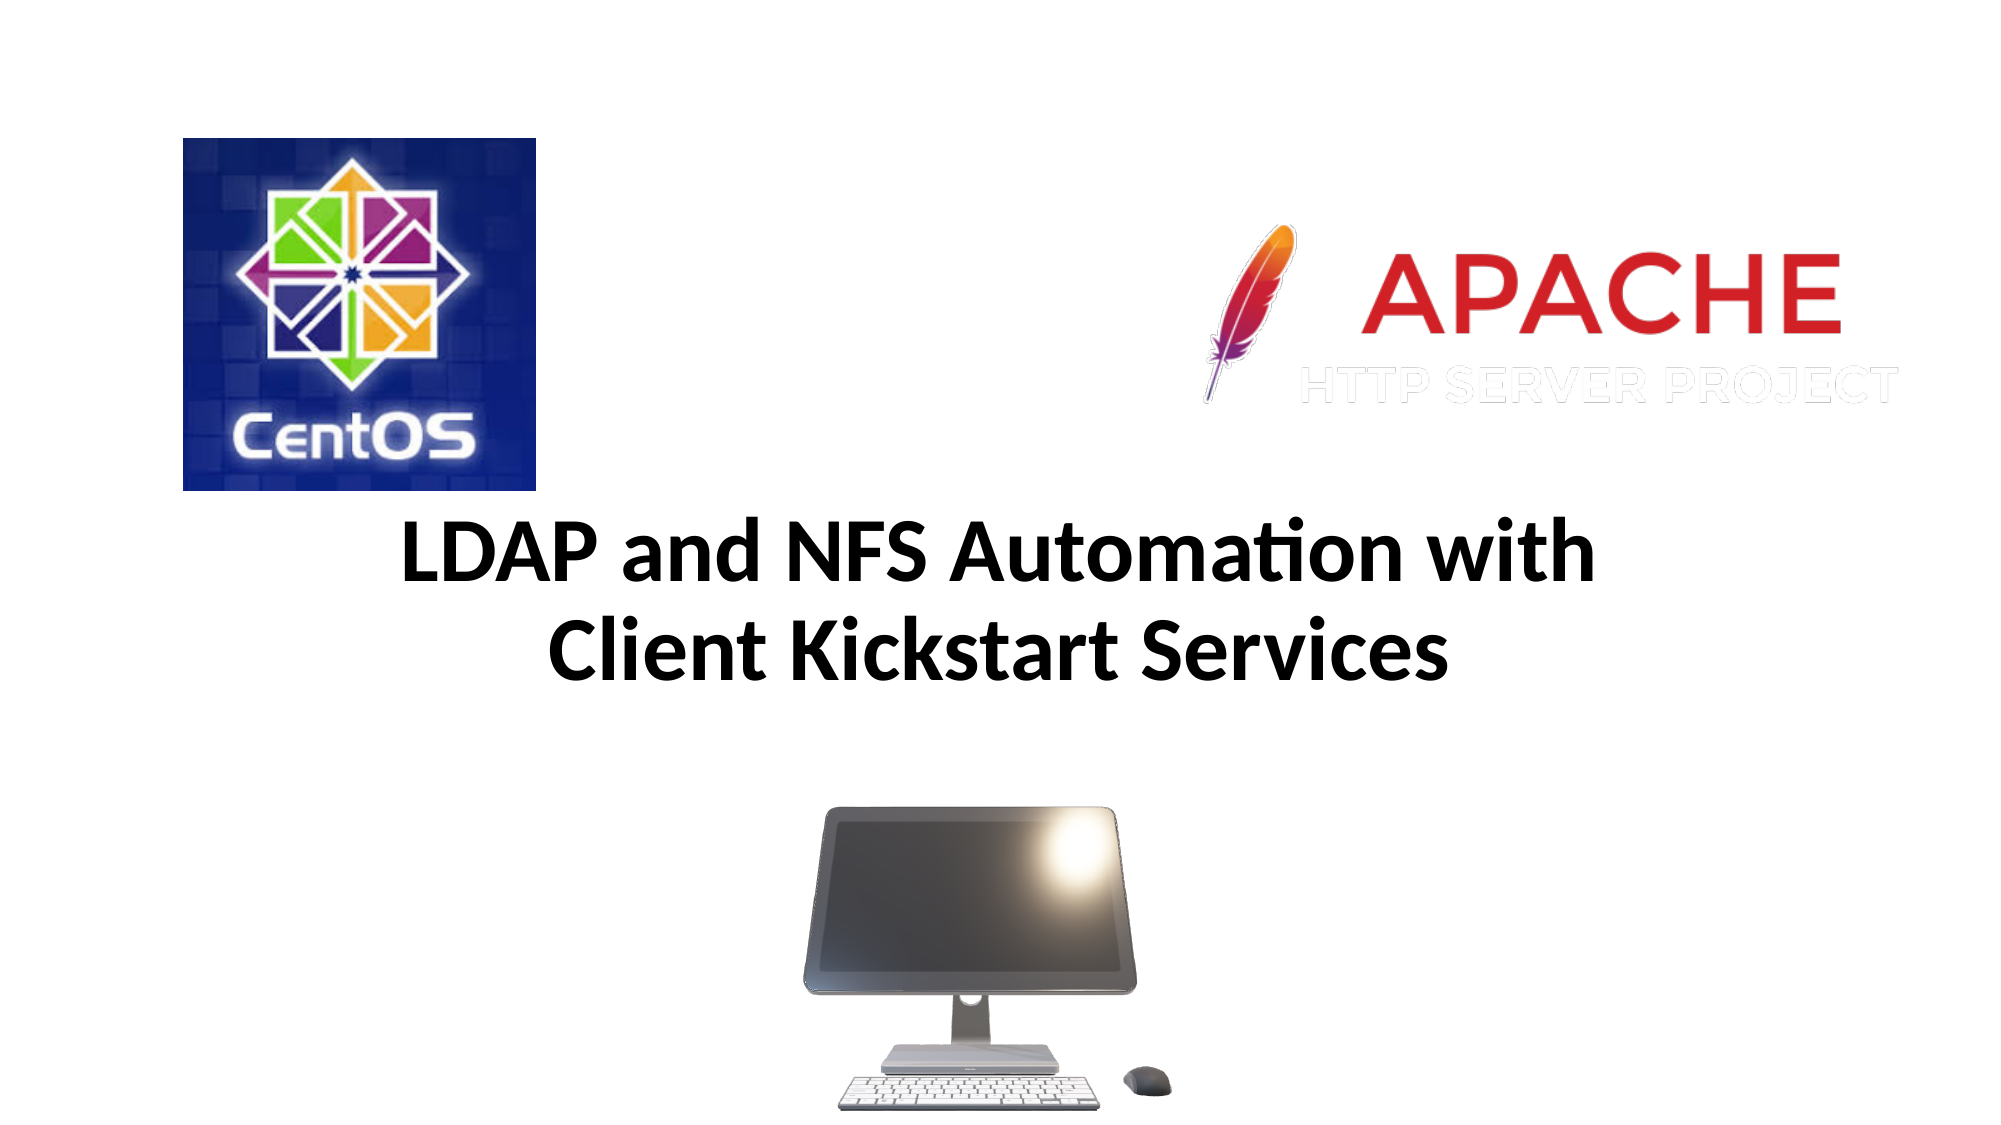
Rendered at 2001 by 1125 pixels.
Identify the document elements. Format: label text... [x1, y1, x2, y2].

picture [770, 743, 1179, 1117]
picture [655, 224, 2000, 405]
title LDAP and NFS Automation with Client Kickstart Services [300, 527, 1700, 775]
picture [183, 138, 536, 491]
